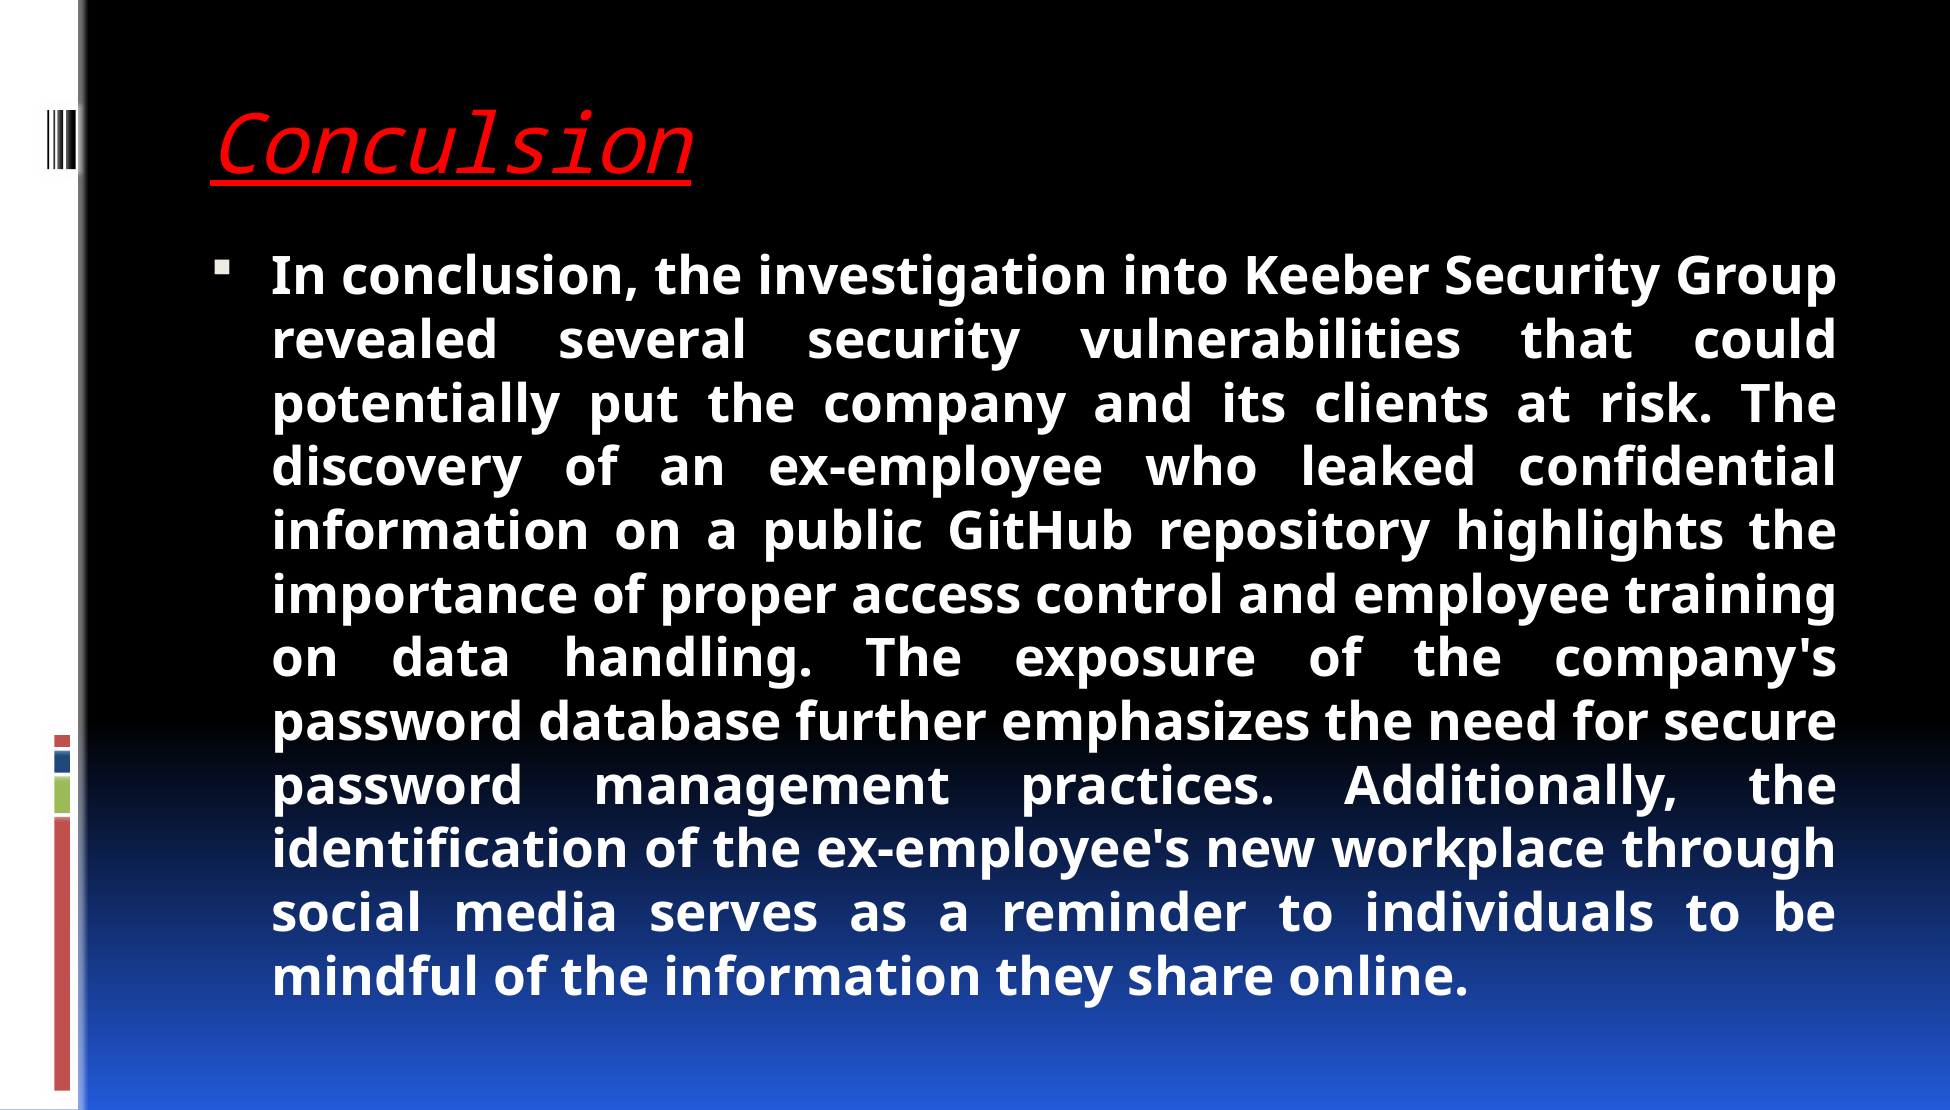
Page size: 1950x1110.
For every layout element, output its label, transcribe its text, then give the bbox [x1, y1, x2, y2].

list In conclusion, the investigation into Keeber Security Group revealed several security vulnerabilities that could potentially put the company and its clients at risk. The discovery of an ex-employee who leaked confidential information on a public GitHub repository highlights the importance of proper access control and employee training on data handling. The exposure of the company's password database further emphasizes the need for secure password management practices. Additionally, the identification of the ex-employee's new workplace through social media serves as a reminder to individuals to be mindful of the information they share online. [195, 234, 1853, 1029]
title Conculsion [195, 82, 1853, 231]
